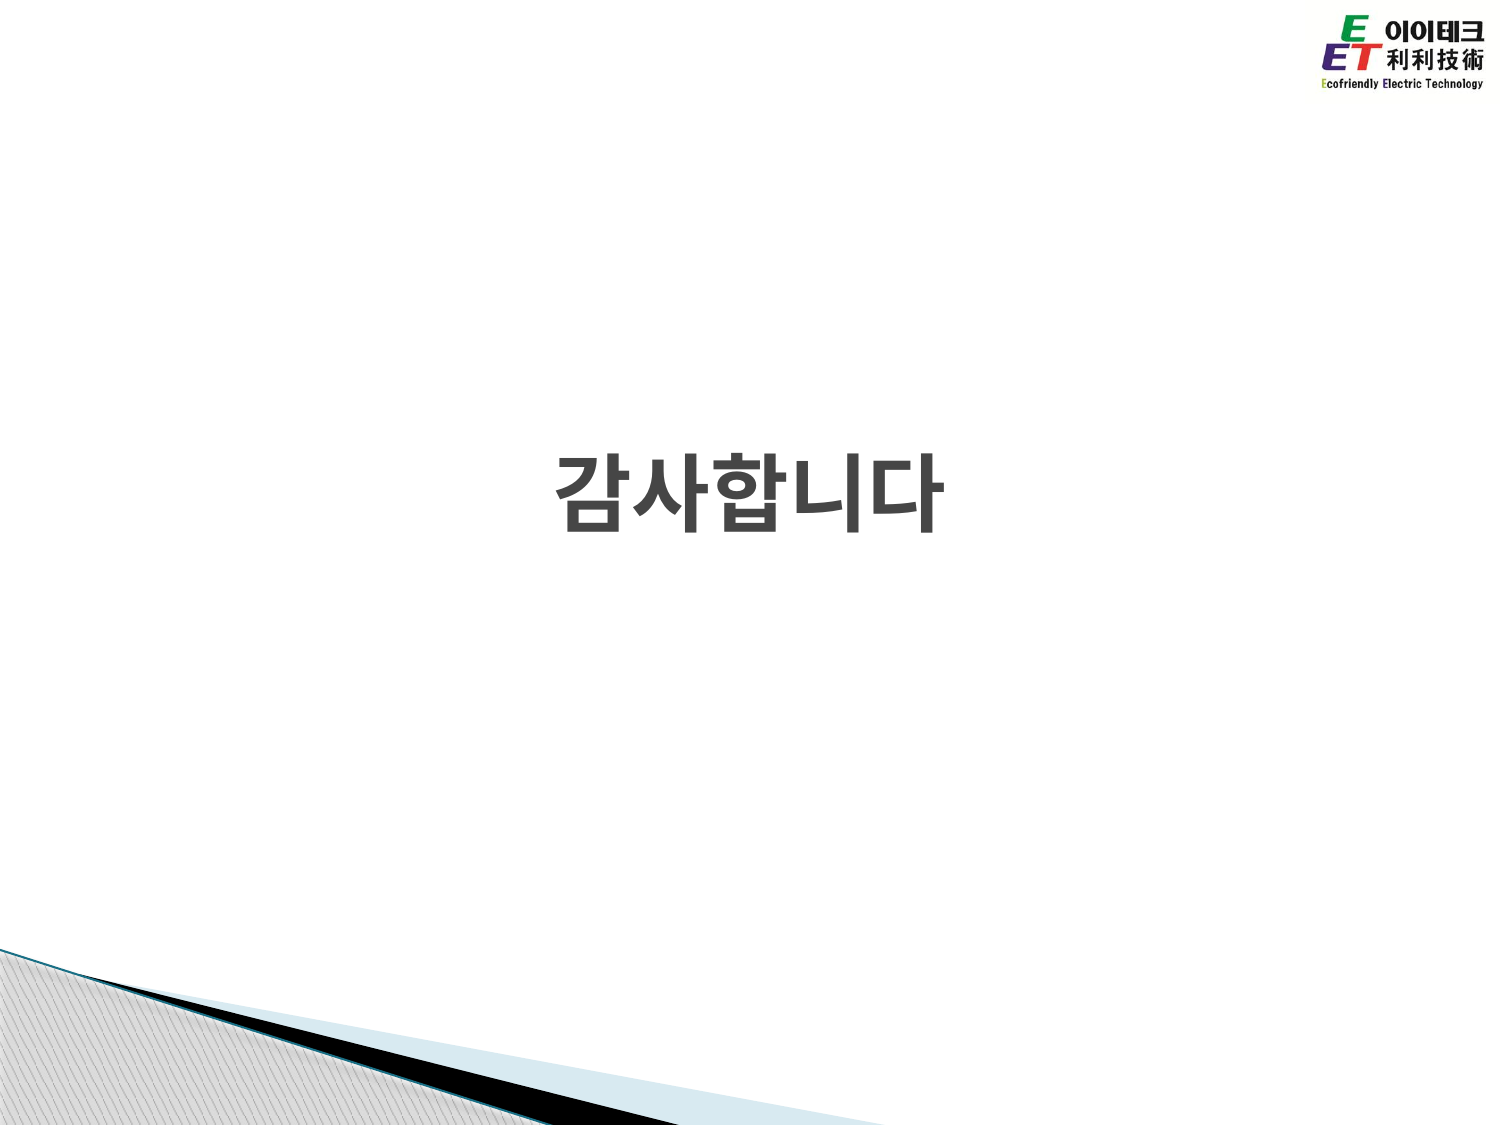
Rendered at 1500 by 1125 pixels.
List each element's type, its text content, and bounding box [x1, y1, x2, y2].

text_box 감사합니다 [112, 432, 1388, 588]
picture [1305, 0, 1500, 105]
